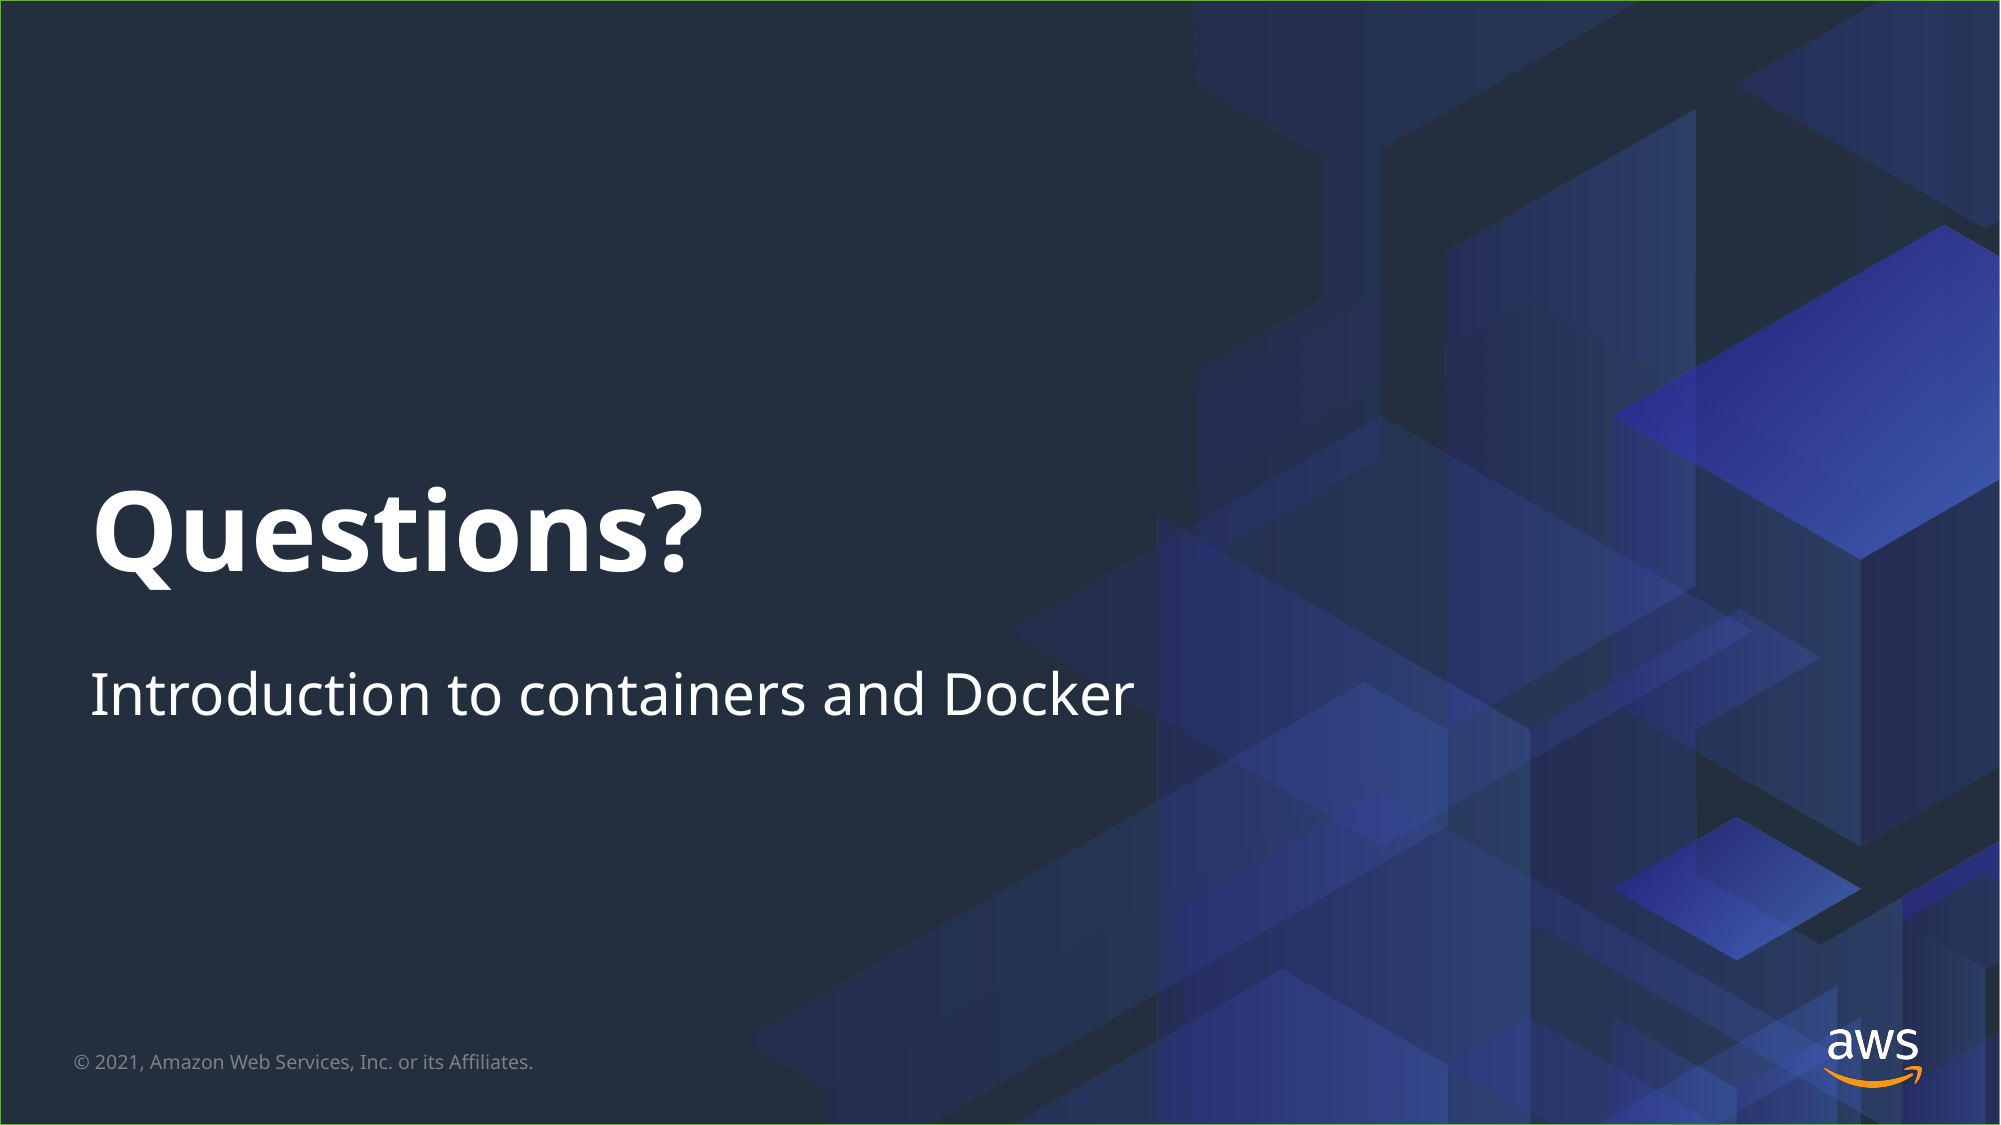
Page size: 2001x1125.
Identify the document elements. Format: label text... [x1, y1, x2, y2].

title Questions? [75, 425, 1775, 629]
picture [1, 1, 1999, 1124]
list Introduction to containers and Docker [75, 649, 1199, 757]
